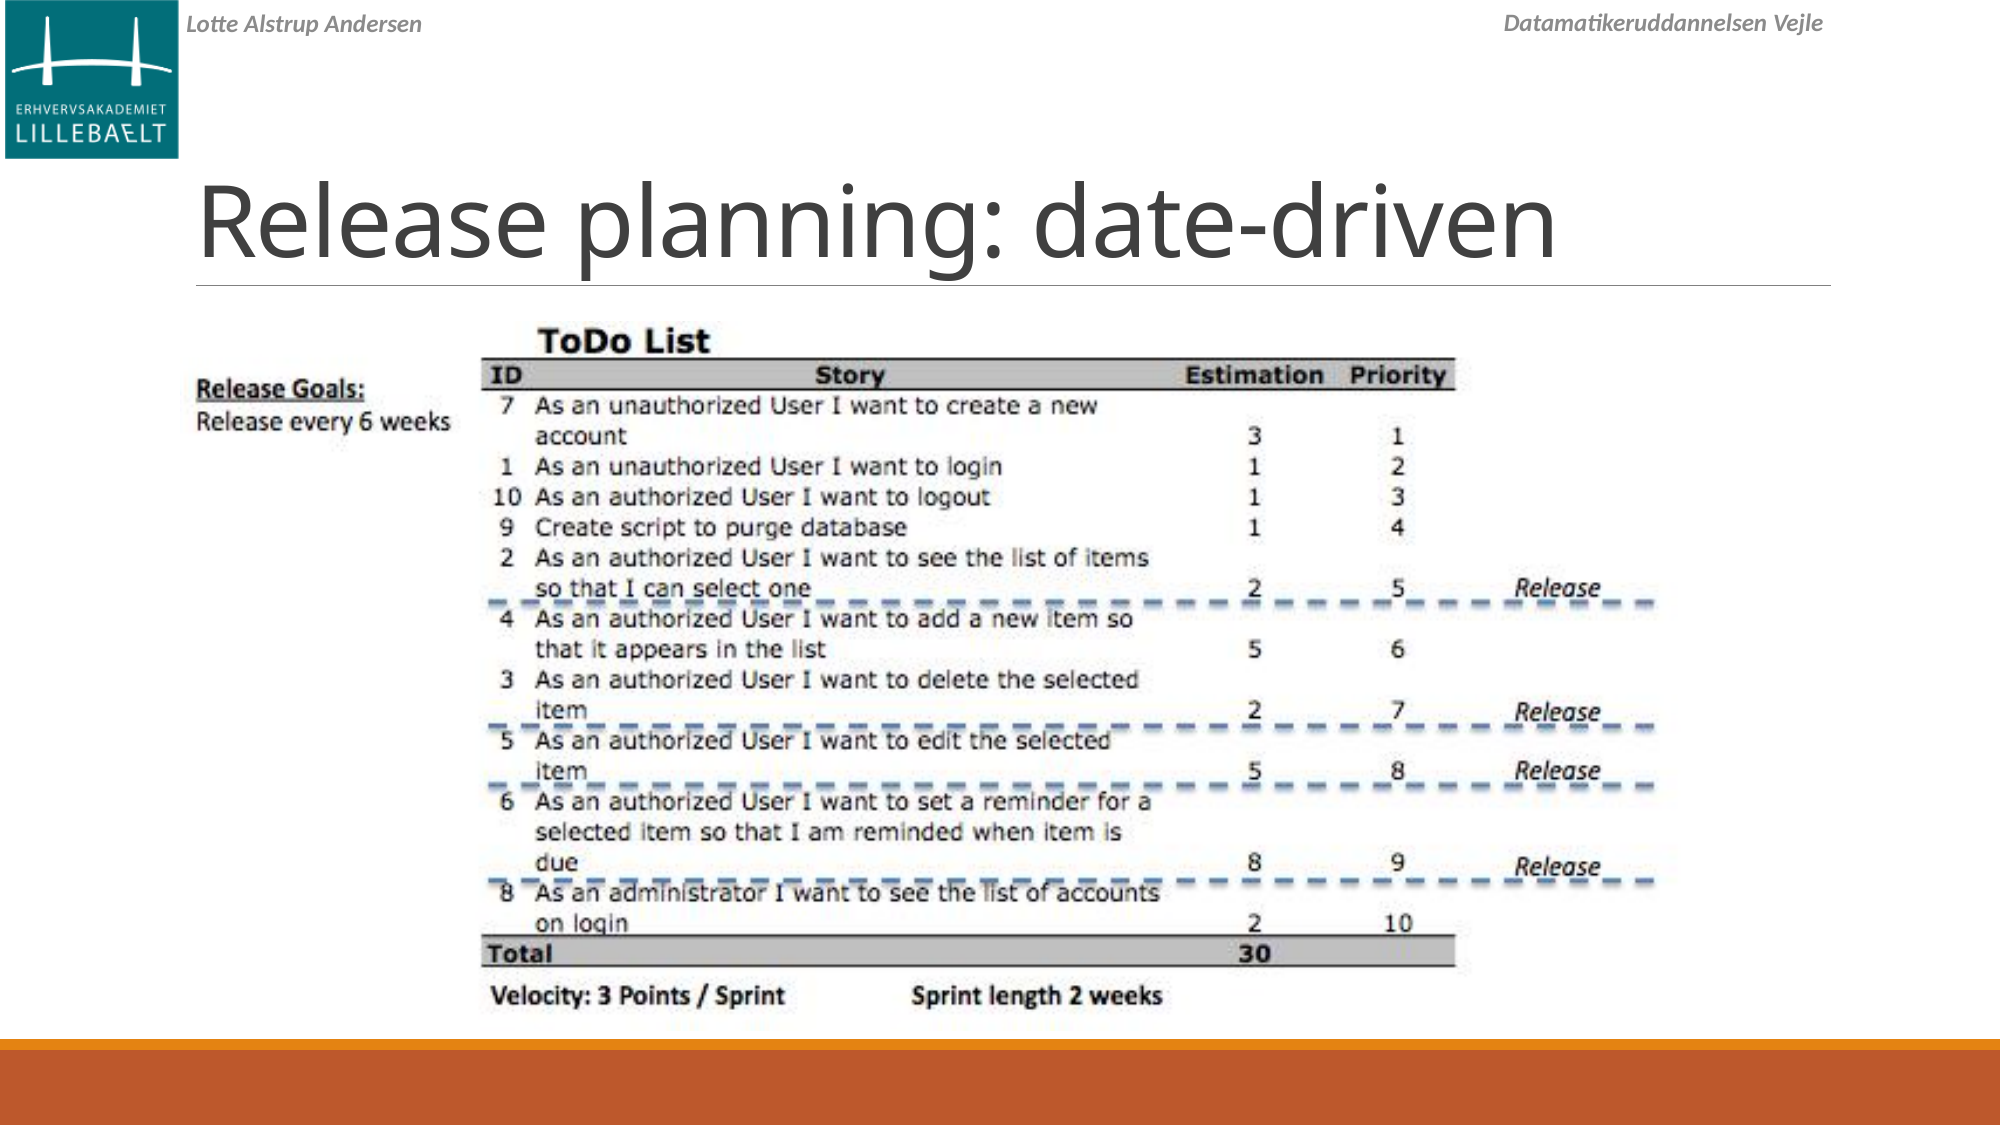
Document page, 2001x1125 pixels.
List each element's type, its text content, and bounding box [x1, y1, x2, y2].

picture [4, 0, 180, 160]
picture [179, 321, 1686, 1032]
title Release planning: date-driven [180, 47, 1830, 285]
